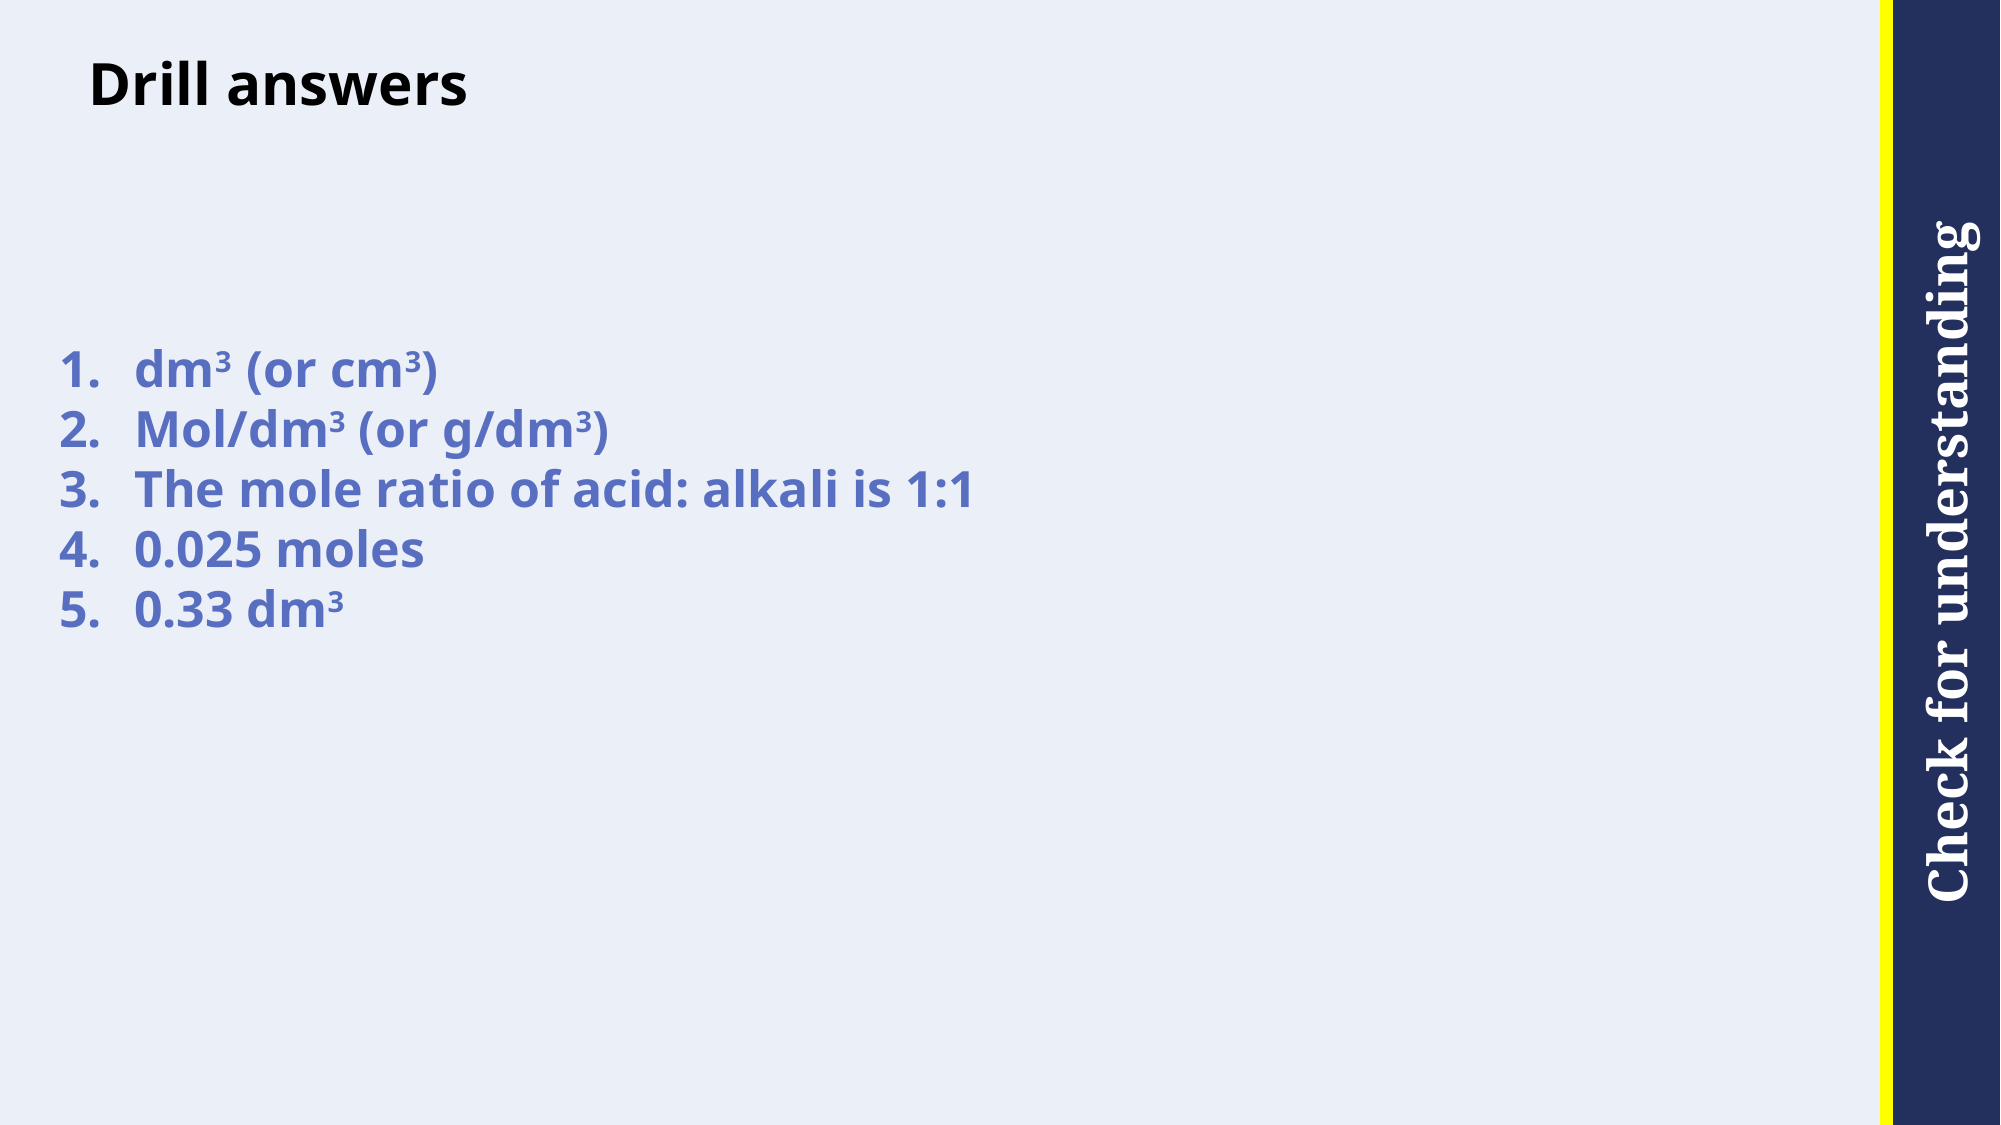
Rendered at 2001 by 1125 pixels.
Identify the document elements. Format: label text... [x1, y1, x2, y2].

title Drill answers [88, 0, 1831, 119]
